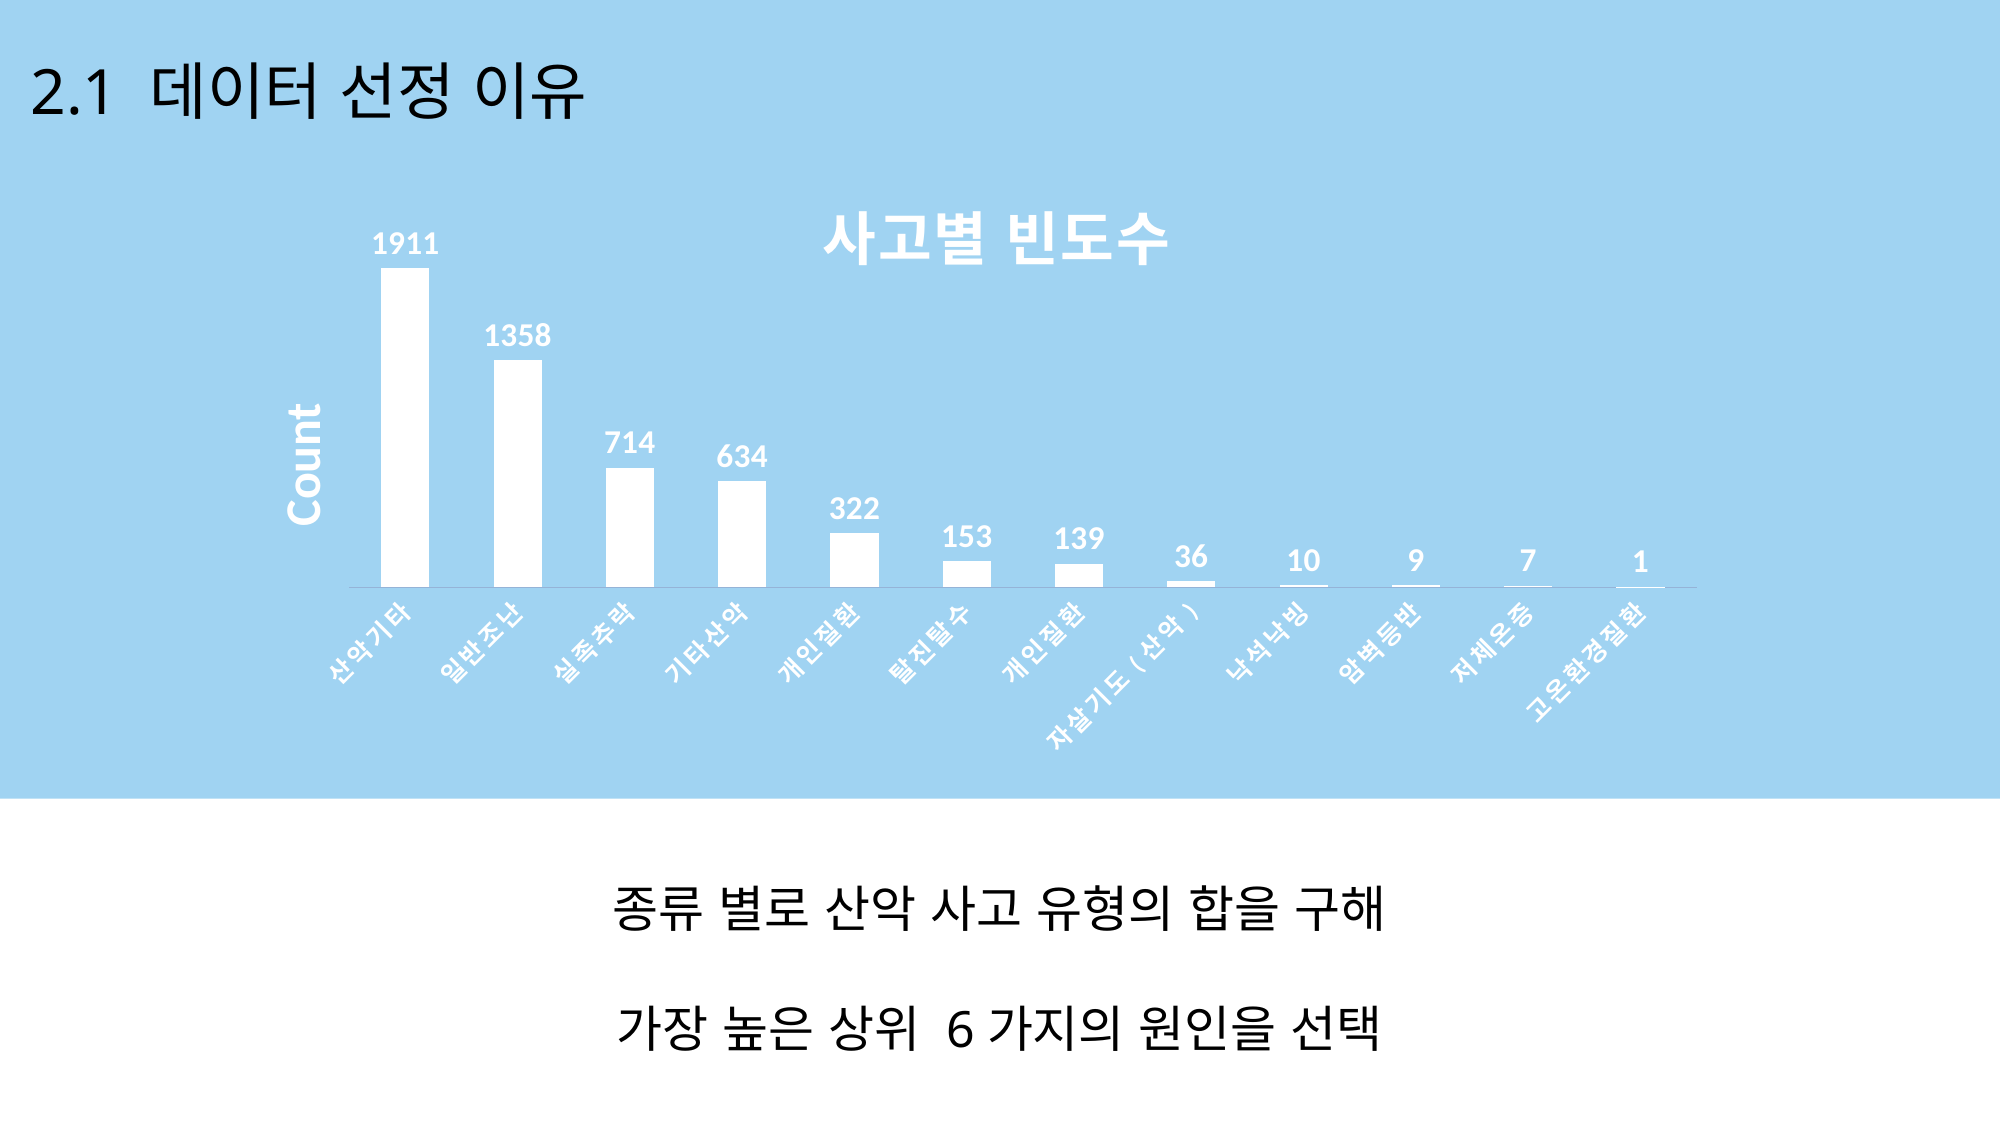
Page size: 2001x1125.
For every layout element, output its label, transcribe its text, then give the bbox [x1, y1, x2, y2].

text_box [0, 0, 2000, 801]
text_box 종류 별로 산악 사고 유형의 합을 구해 가장 높은 상위 6가지의 원인을 선택 [379, 869, 1621, 1065]
chart [267, 79, 1698, 799]
text_box 2.1 데이터 선정 이유 [15, 7, 819, 135]
